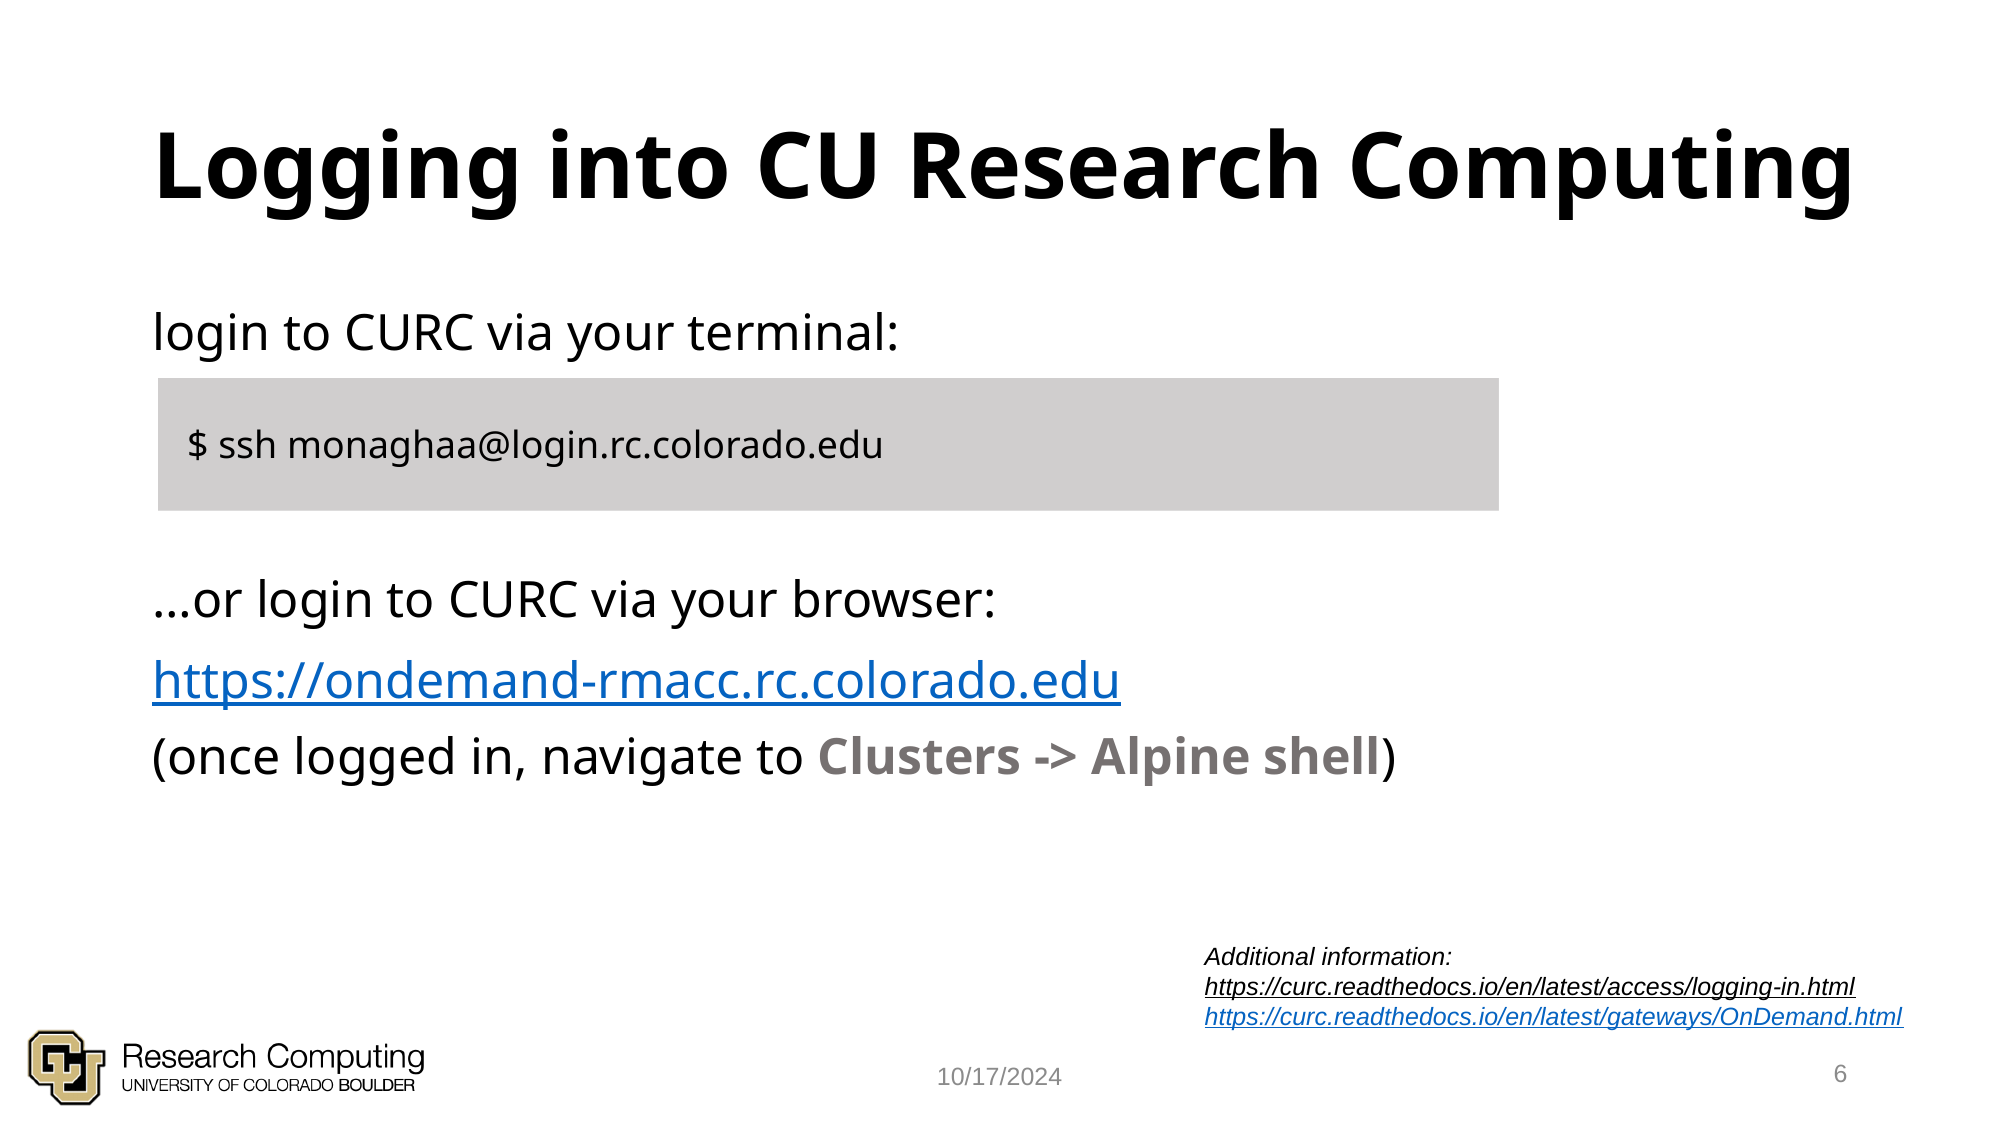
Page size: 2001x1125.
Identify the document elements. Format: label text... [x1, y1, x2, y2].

list login to CURC via your terminal: …or login to CURC via your browser: https://ondemand-rmacc.rc.colorado.edu (once logged in, navigate to Clusters -> Alpine shell) [137, 253, 1863, 968]
title Logging into CU Research Computing [137, 59, 1898, 278]
picture [0, 1024, 775, 1121]
slide_number 6 [1412, 1042, 1863, 1103]
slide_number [774, 1045, 1225, 1105]
text_box Additional information: https://curc.readthedocs.io/en/latest/access/logging-in.html https://curc.readthedocs.io/en/latest/gateways/OnDemand.html [1189, 932, 1919, 1038]
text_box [158, 378, 1499, 511]
